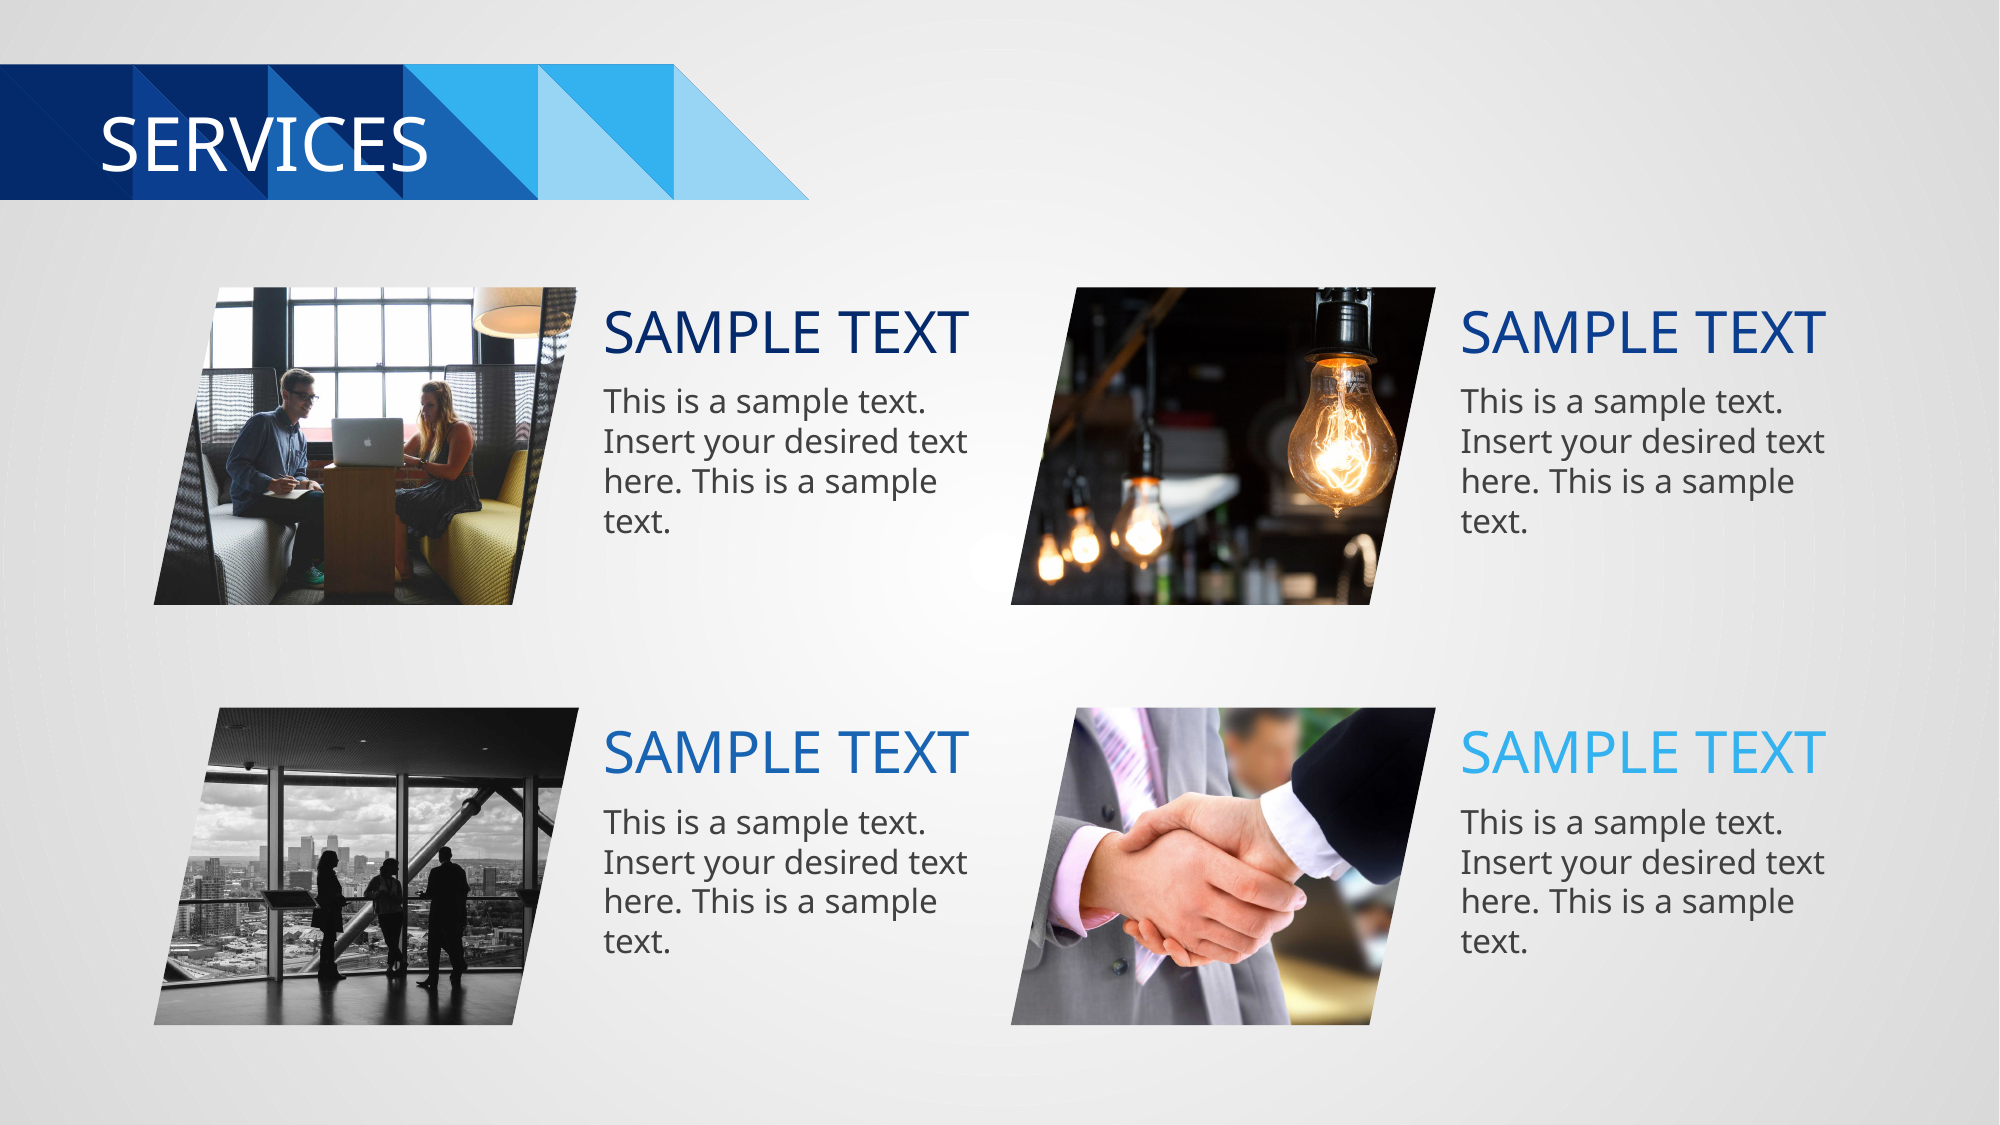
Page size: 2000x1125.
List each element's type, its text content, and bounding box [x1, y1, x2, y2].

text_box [153, 287, 1846, 1026]
title SERVICES [99, 83, 1900, 200]
